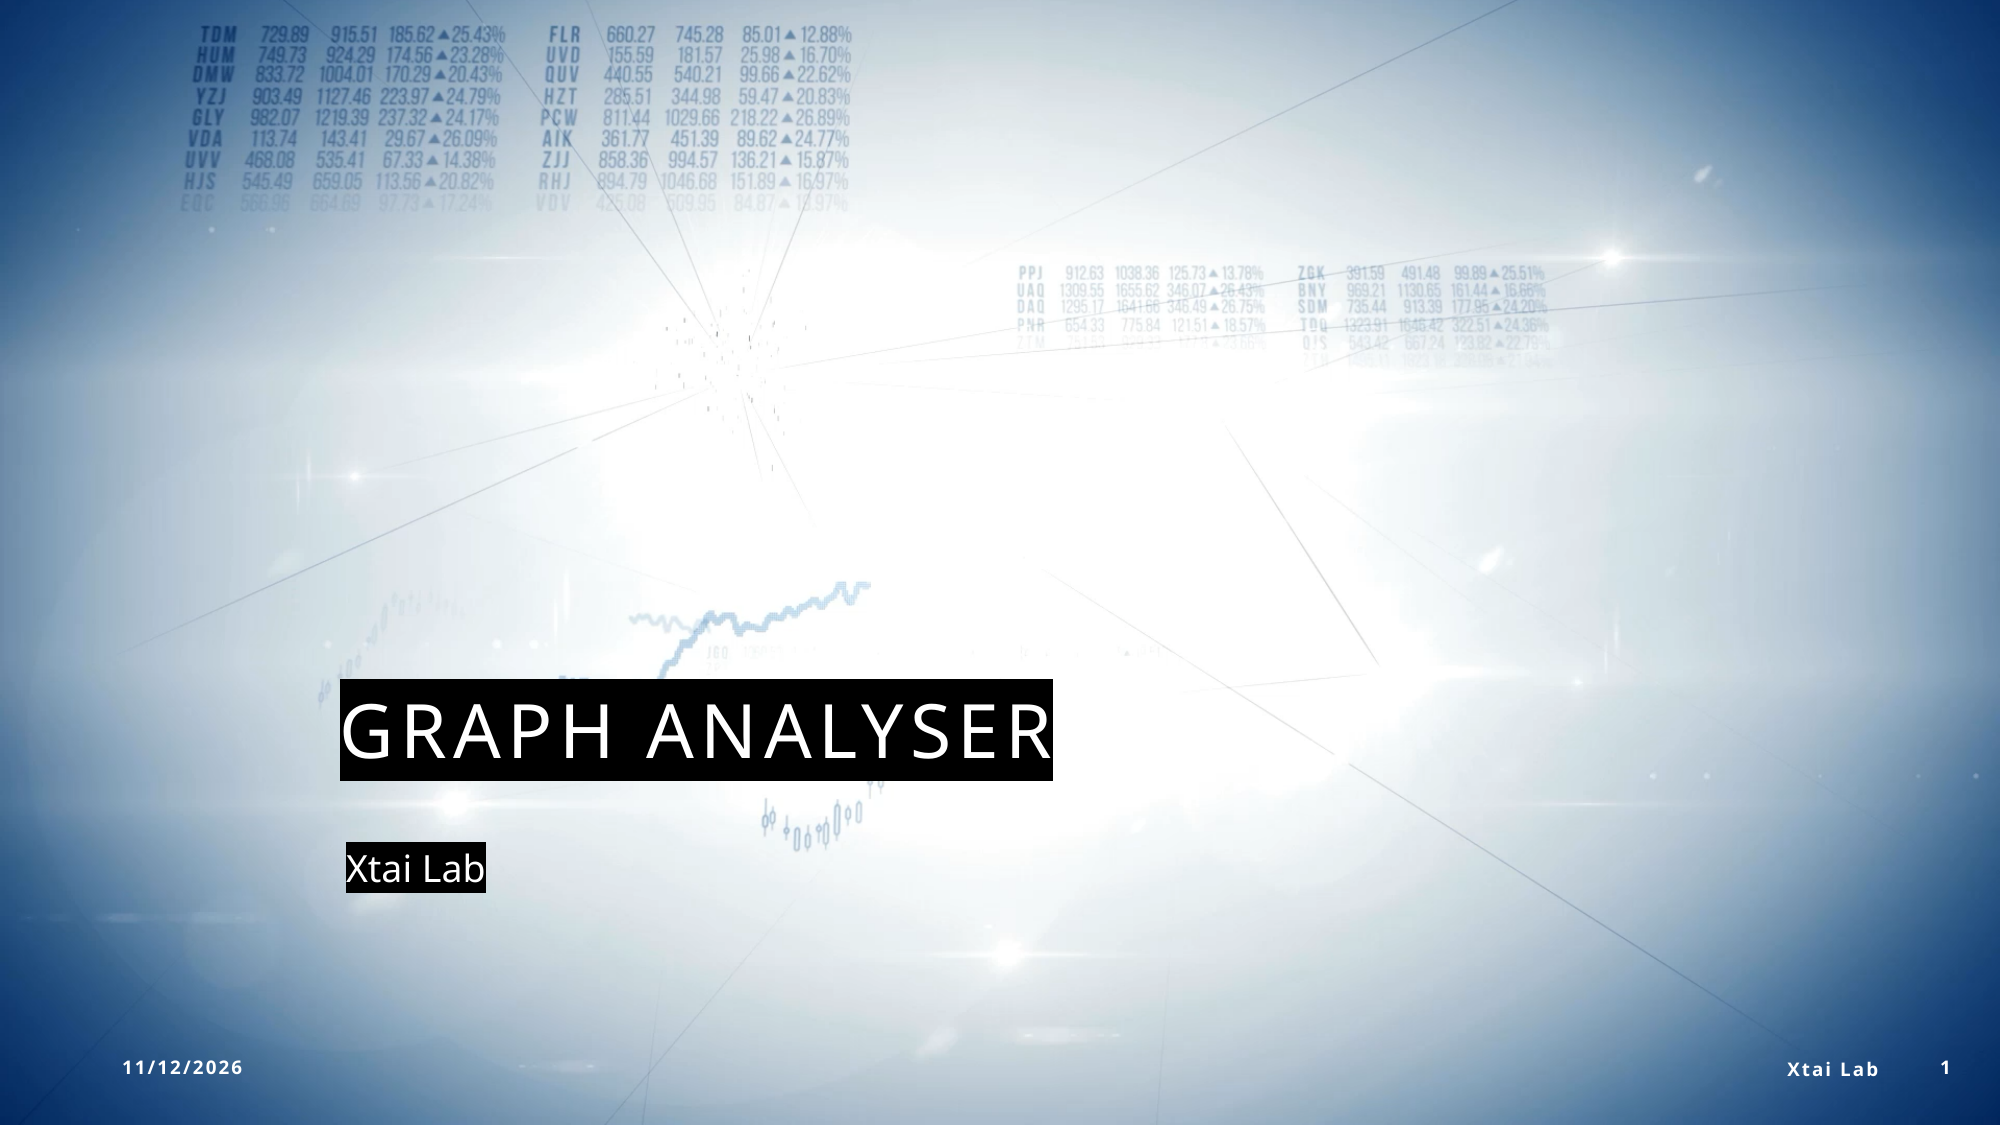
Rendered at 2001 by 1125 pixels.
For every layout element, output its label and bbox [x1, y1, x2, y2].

text_box [0, 0, 2000, 1125]
